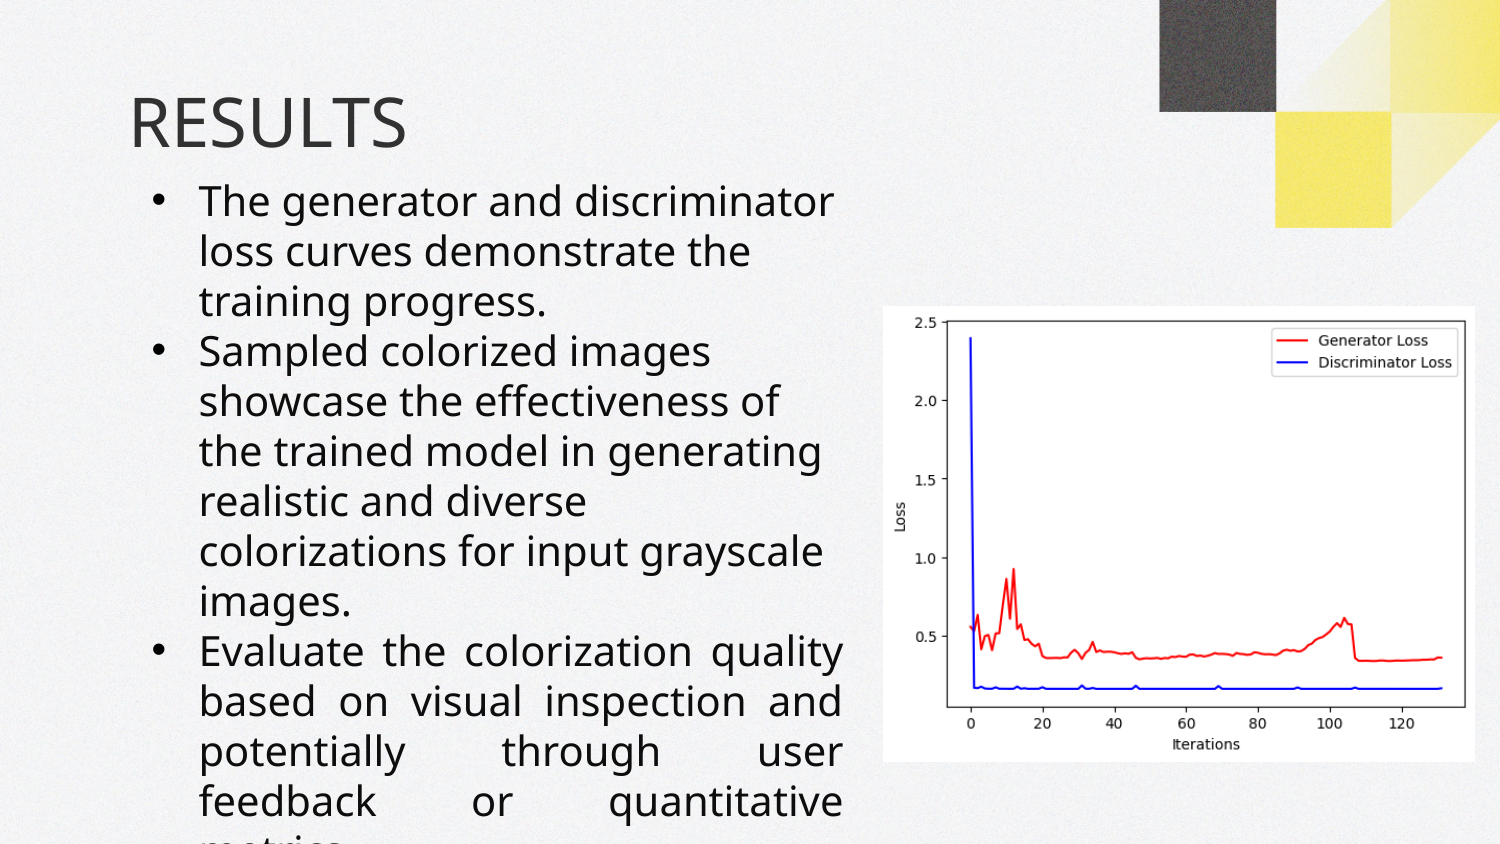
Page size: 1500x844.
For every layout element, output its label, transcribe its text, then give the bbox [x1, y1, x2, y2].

title RESULTS [113, 72, 1155, 167]
picture [0, 0, 1500, 844]
text_box The generator and discriminator loss curves demonstrate the training progress. Sampled colorized images showcase the effectiveness of the trained model in generating realistic and diverse colorizations for input grayscale images. Evaluate the colorization quality based on visual inspection and potentially through user feedback or quantitative metrics. [136, 166, 859, 844]
